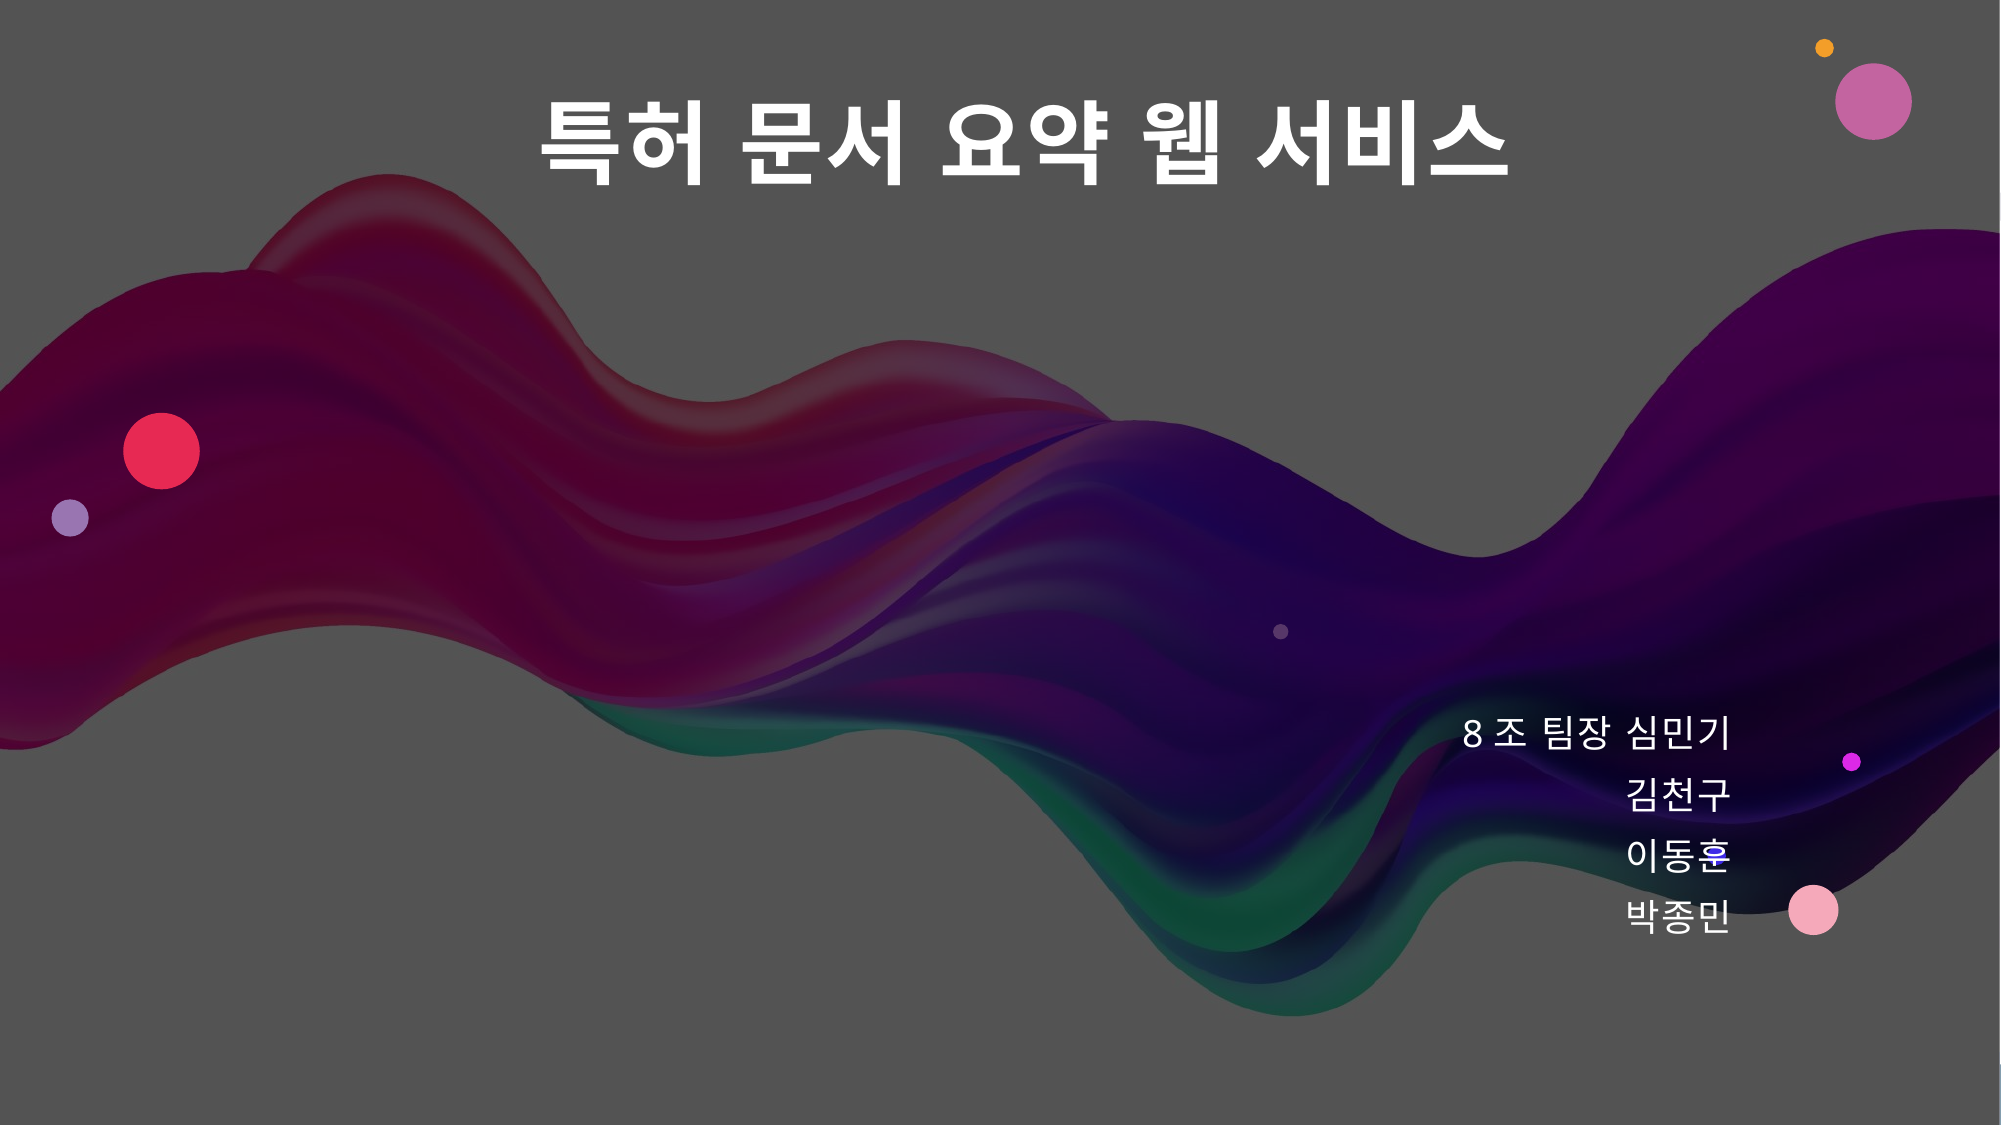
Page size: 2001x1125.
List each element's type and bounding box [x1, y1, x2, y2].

picture [0, 0, 2000, 1125]
text_box [51, 38, 1912, 936]
